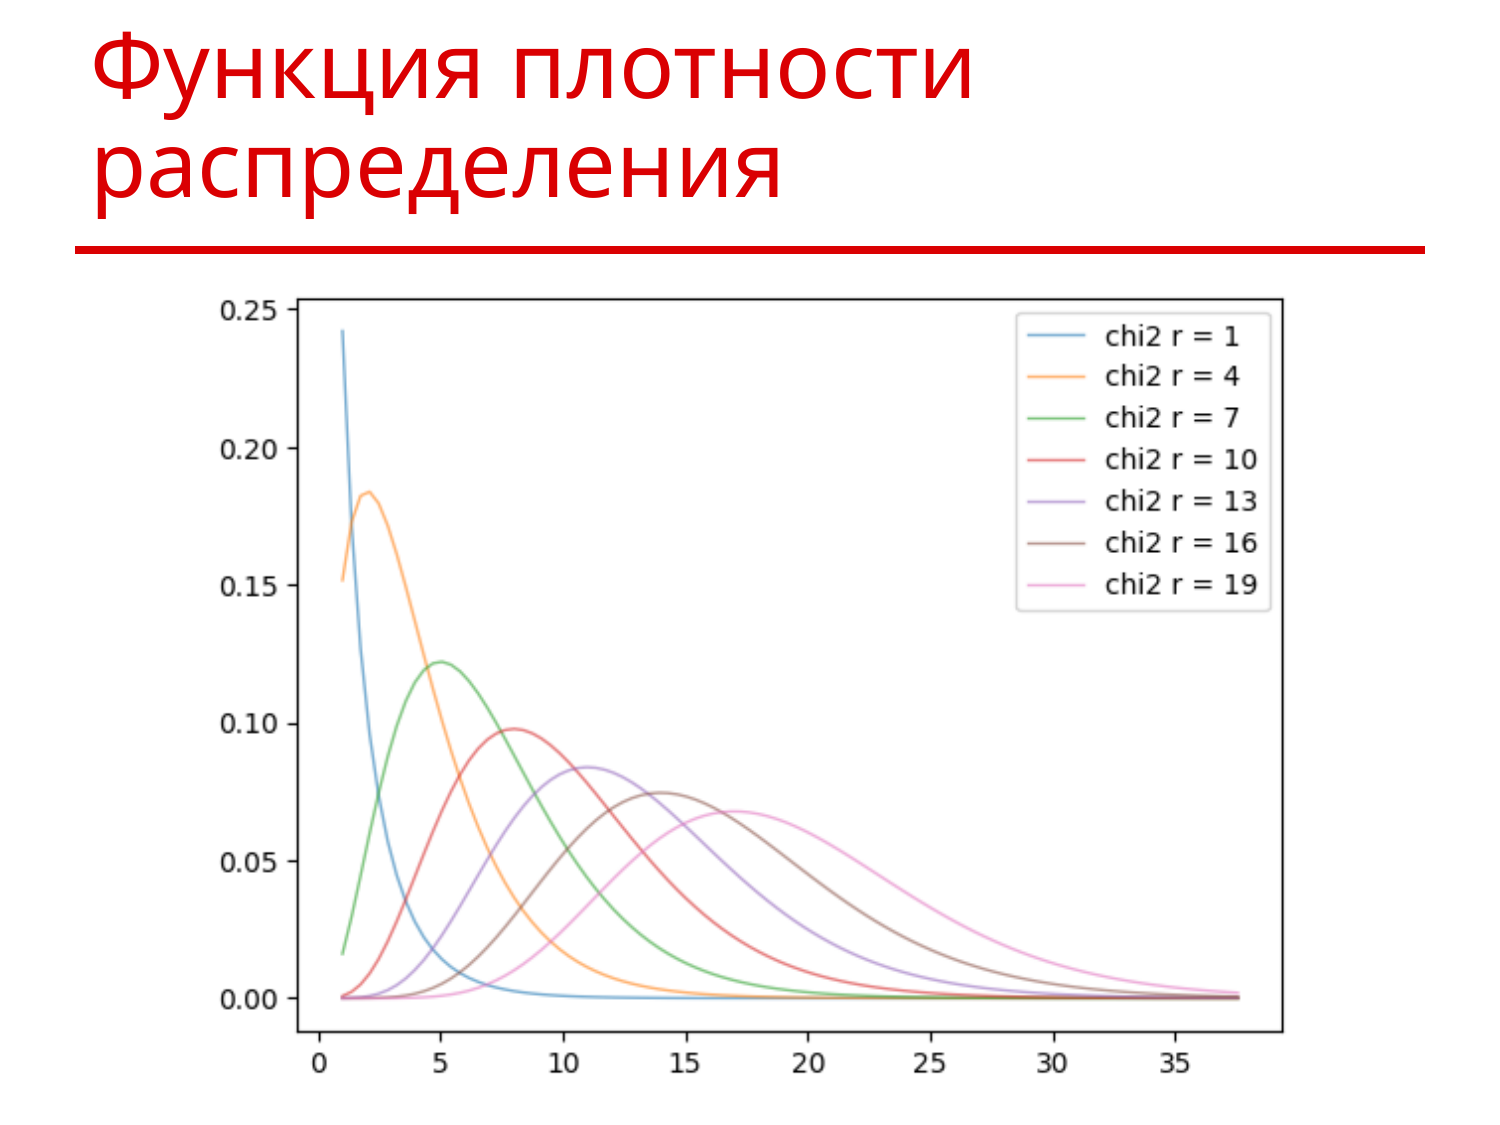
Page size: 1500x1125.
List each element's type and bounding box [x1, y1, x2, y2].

picture [198, 279, 1302, 1099]
